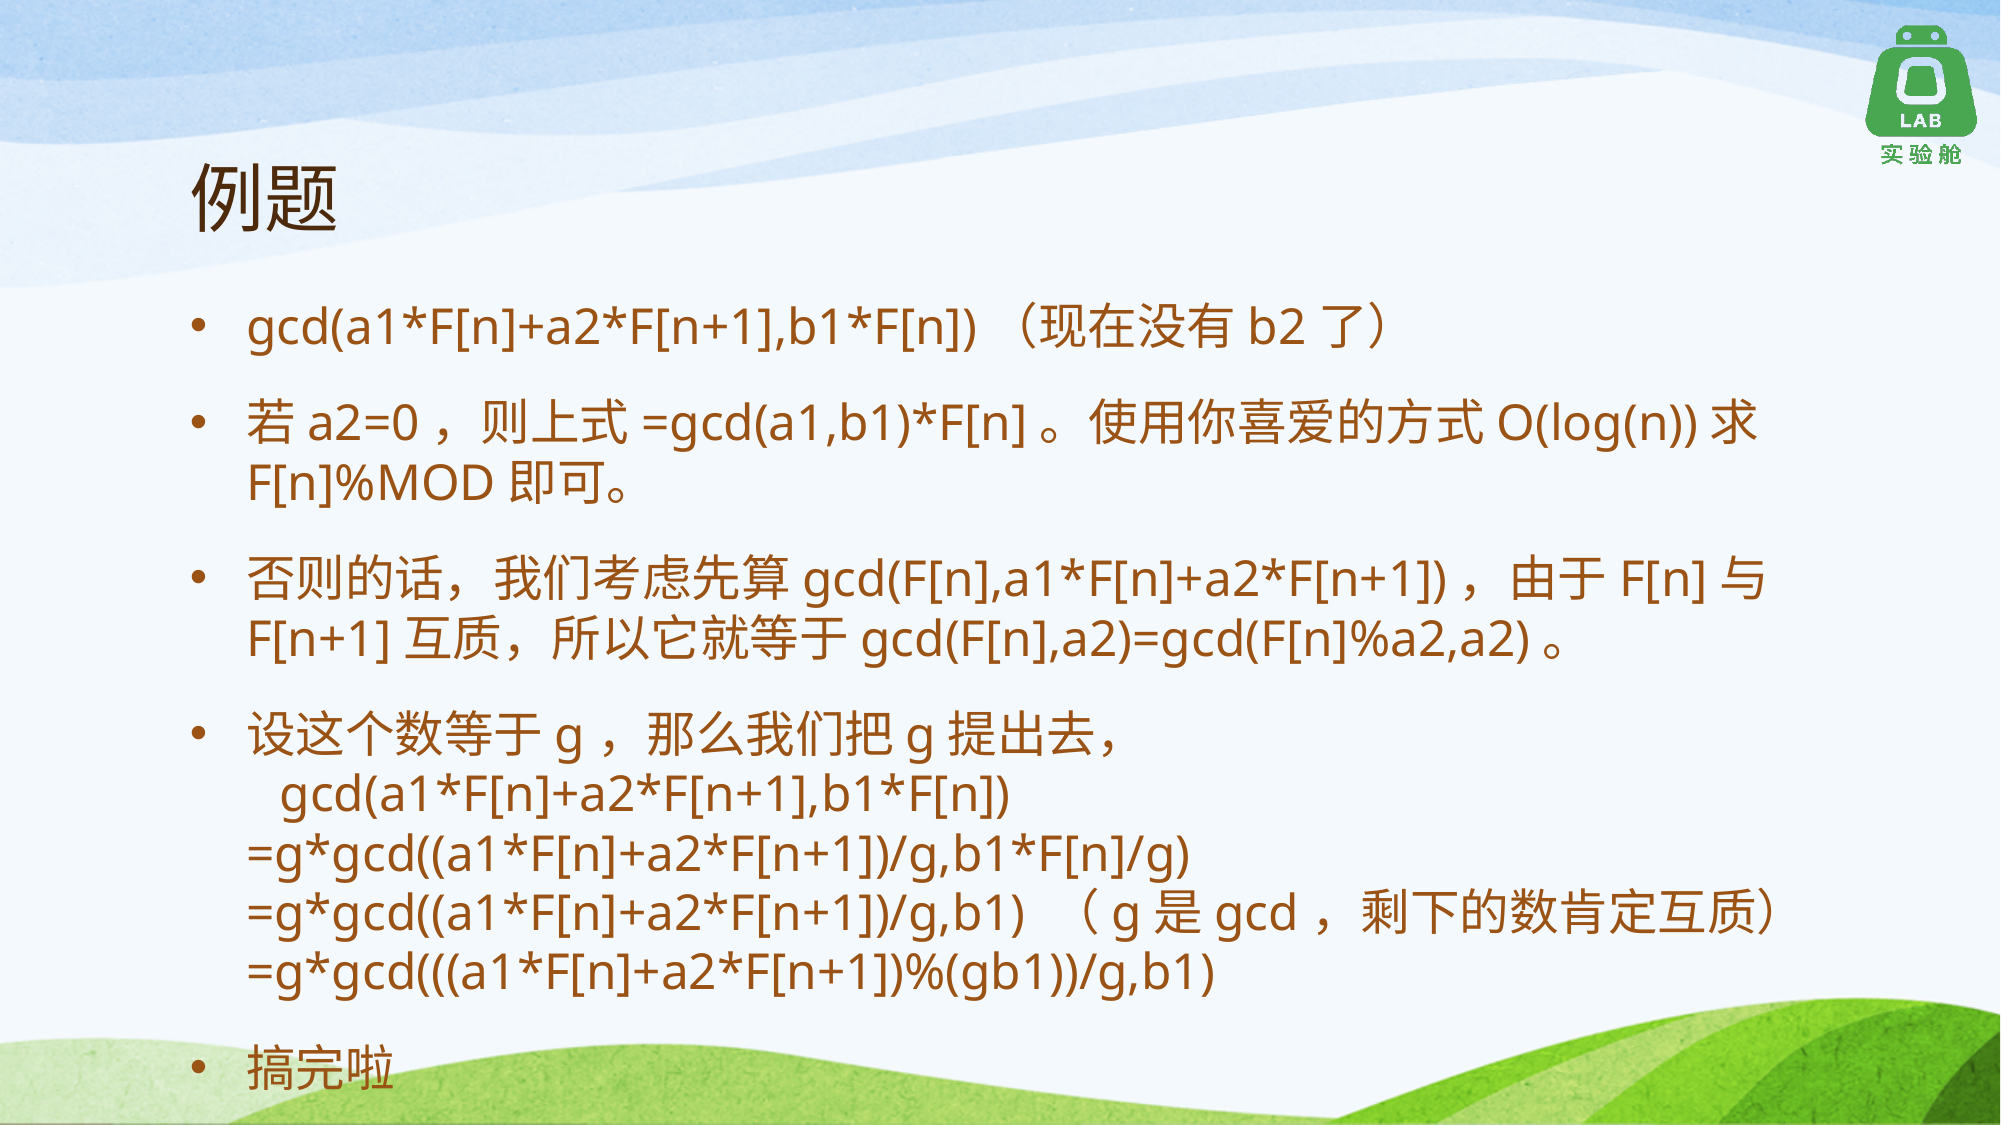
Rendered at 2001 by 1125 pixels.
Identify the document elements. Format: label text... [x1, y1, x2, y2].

picture [0, 0, 2001, 1125]
title 例题 [174, 50, 1825, 250]
list gcd(a1*F[n]+a2*F[n+1],b1*F[n])（现在没有b2了） 若a2=0，则上式=gcd(a1,b1)*F[n]。使用你喜爱的方式O(log(n))求F[n]%MOD即可。 否则的话，我们考虑先算gcd(F[n],a1*F[n]+a2*F[n+1])，由于F[n]与F[n+1]互质，所以它就等于gcd(F[n],a2)=gcd(F[n]%a2,a2)。 设这个数等于g，那么我们把g提出去， gcd(a1*F[n]+a2*F[n+1],b1*F[n]) =g*gcd((a1*F[n]+a2*F[n+1])/g,b1*F[n]/g) =g*gcd((a1*F[n]+a2*F[n+1])/g,b1) （g是gcd，剩下的数肯定互质） =g*gcd(((a1*F[n]+a2*F[n+1])%(gb1))/g,b1) 搞完啦 [174, 287, 1825, 1125]
